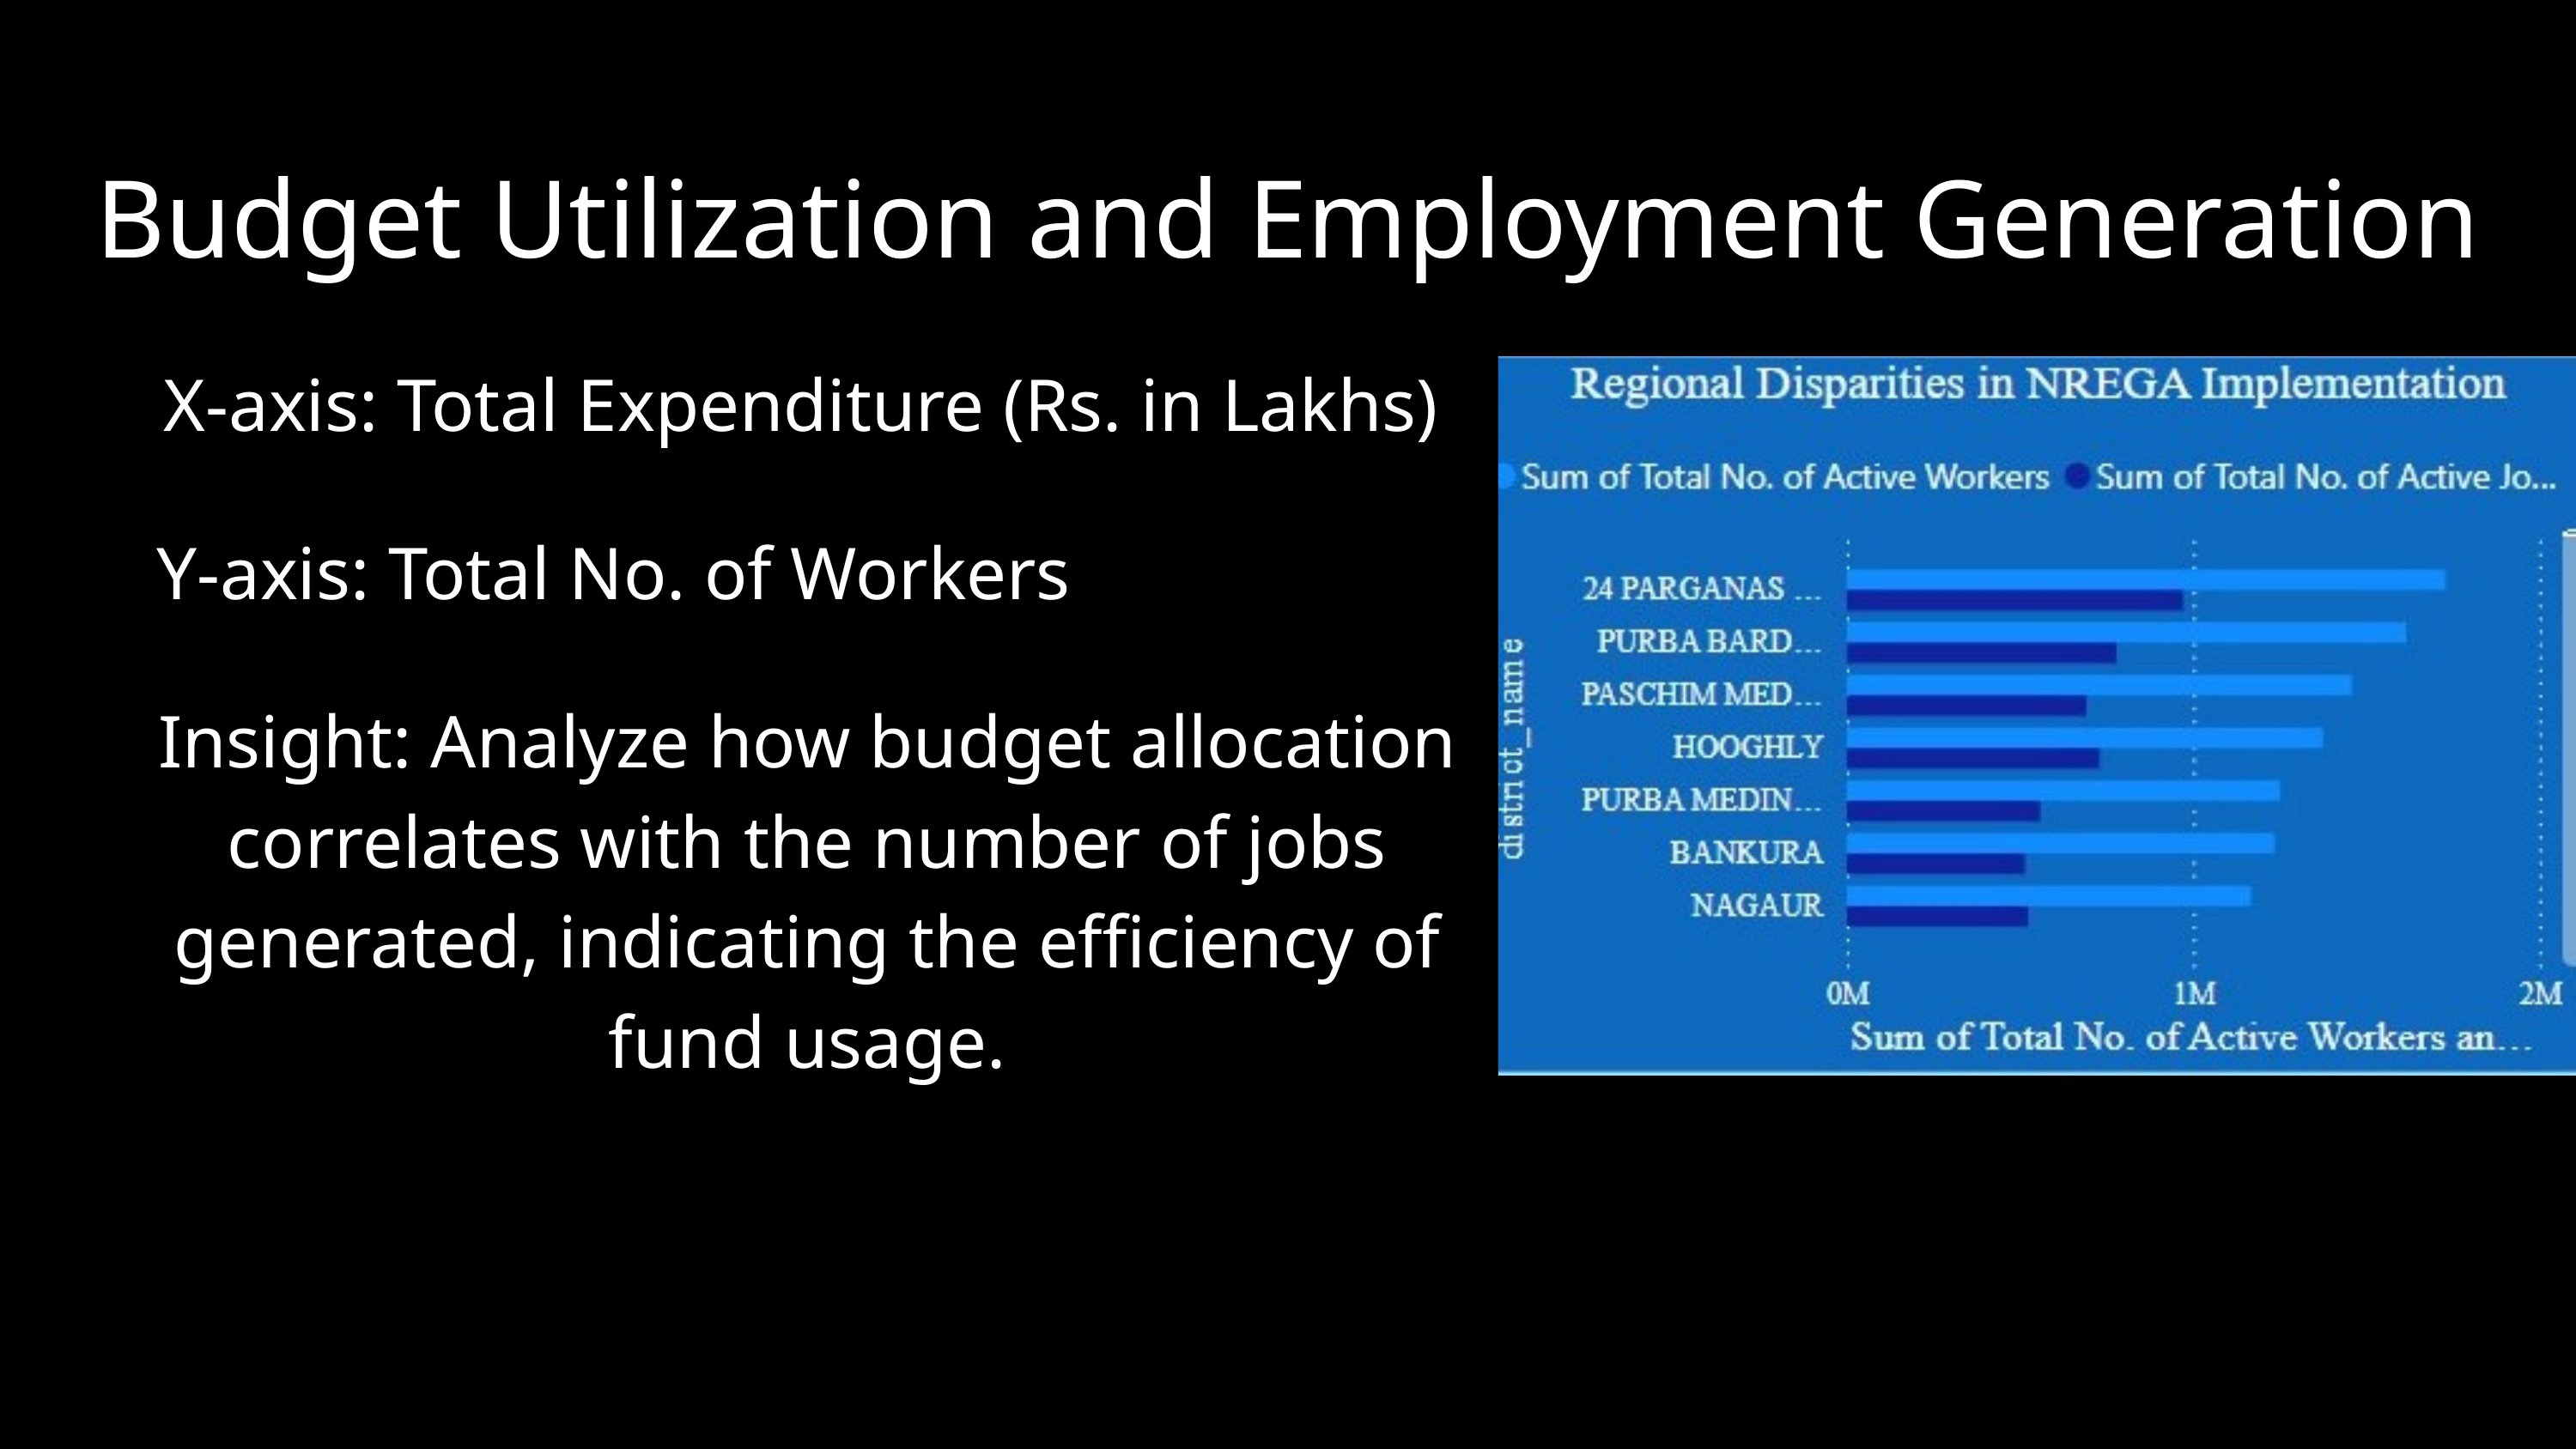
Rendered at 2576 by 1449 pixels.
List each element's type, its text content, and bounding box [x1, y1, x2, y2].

text_box X-axis: Total Expenditure (Rs. in Lakhs) [144, 345, 1458, 446]
text_box Insight: Analyze how budget allocation correlates with the number of jobs generated, indicating the efficiency of fund usage. [144, 682, 1471, 1082]
text_box Y-axis: Total No. of Workers [144, 513, 1084, 615]
text_box [1498, 356, 2576, 1076]
text_box Budget Utilization and Employment Generation [44, 129, 2531, 279]
